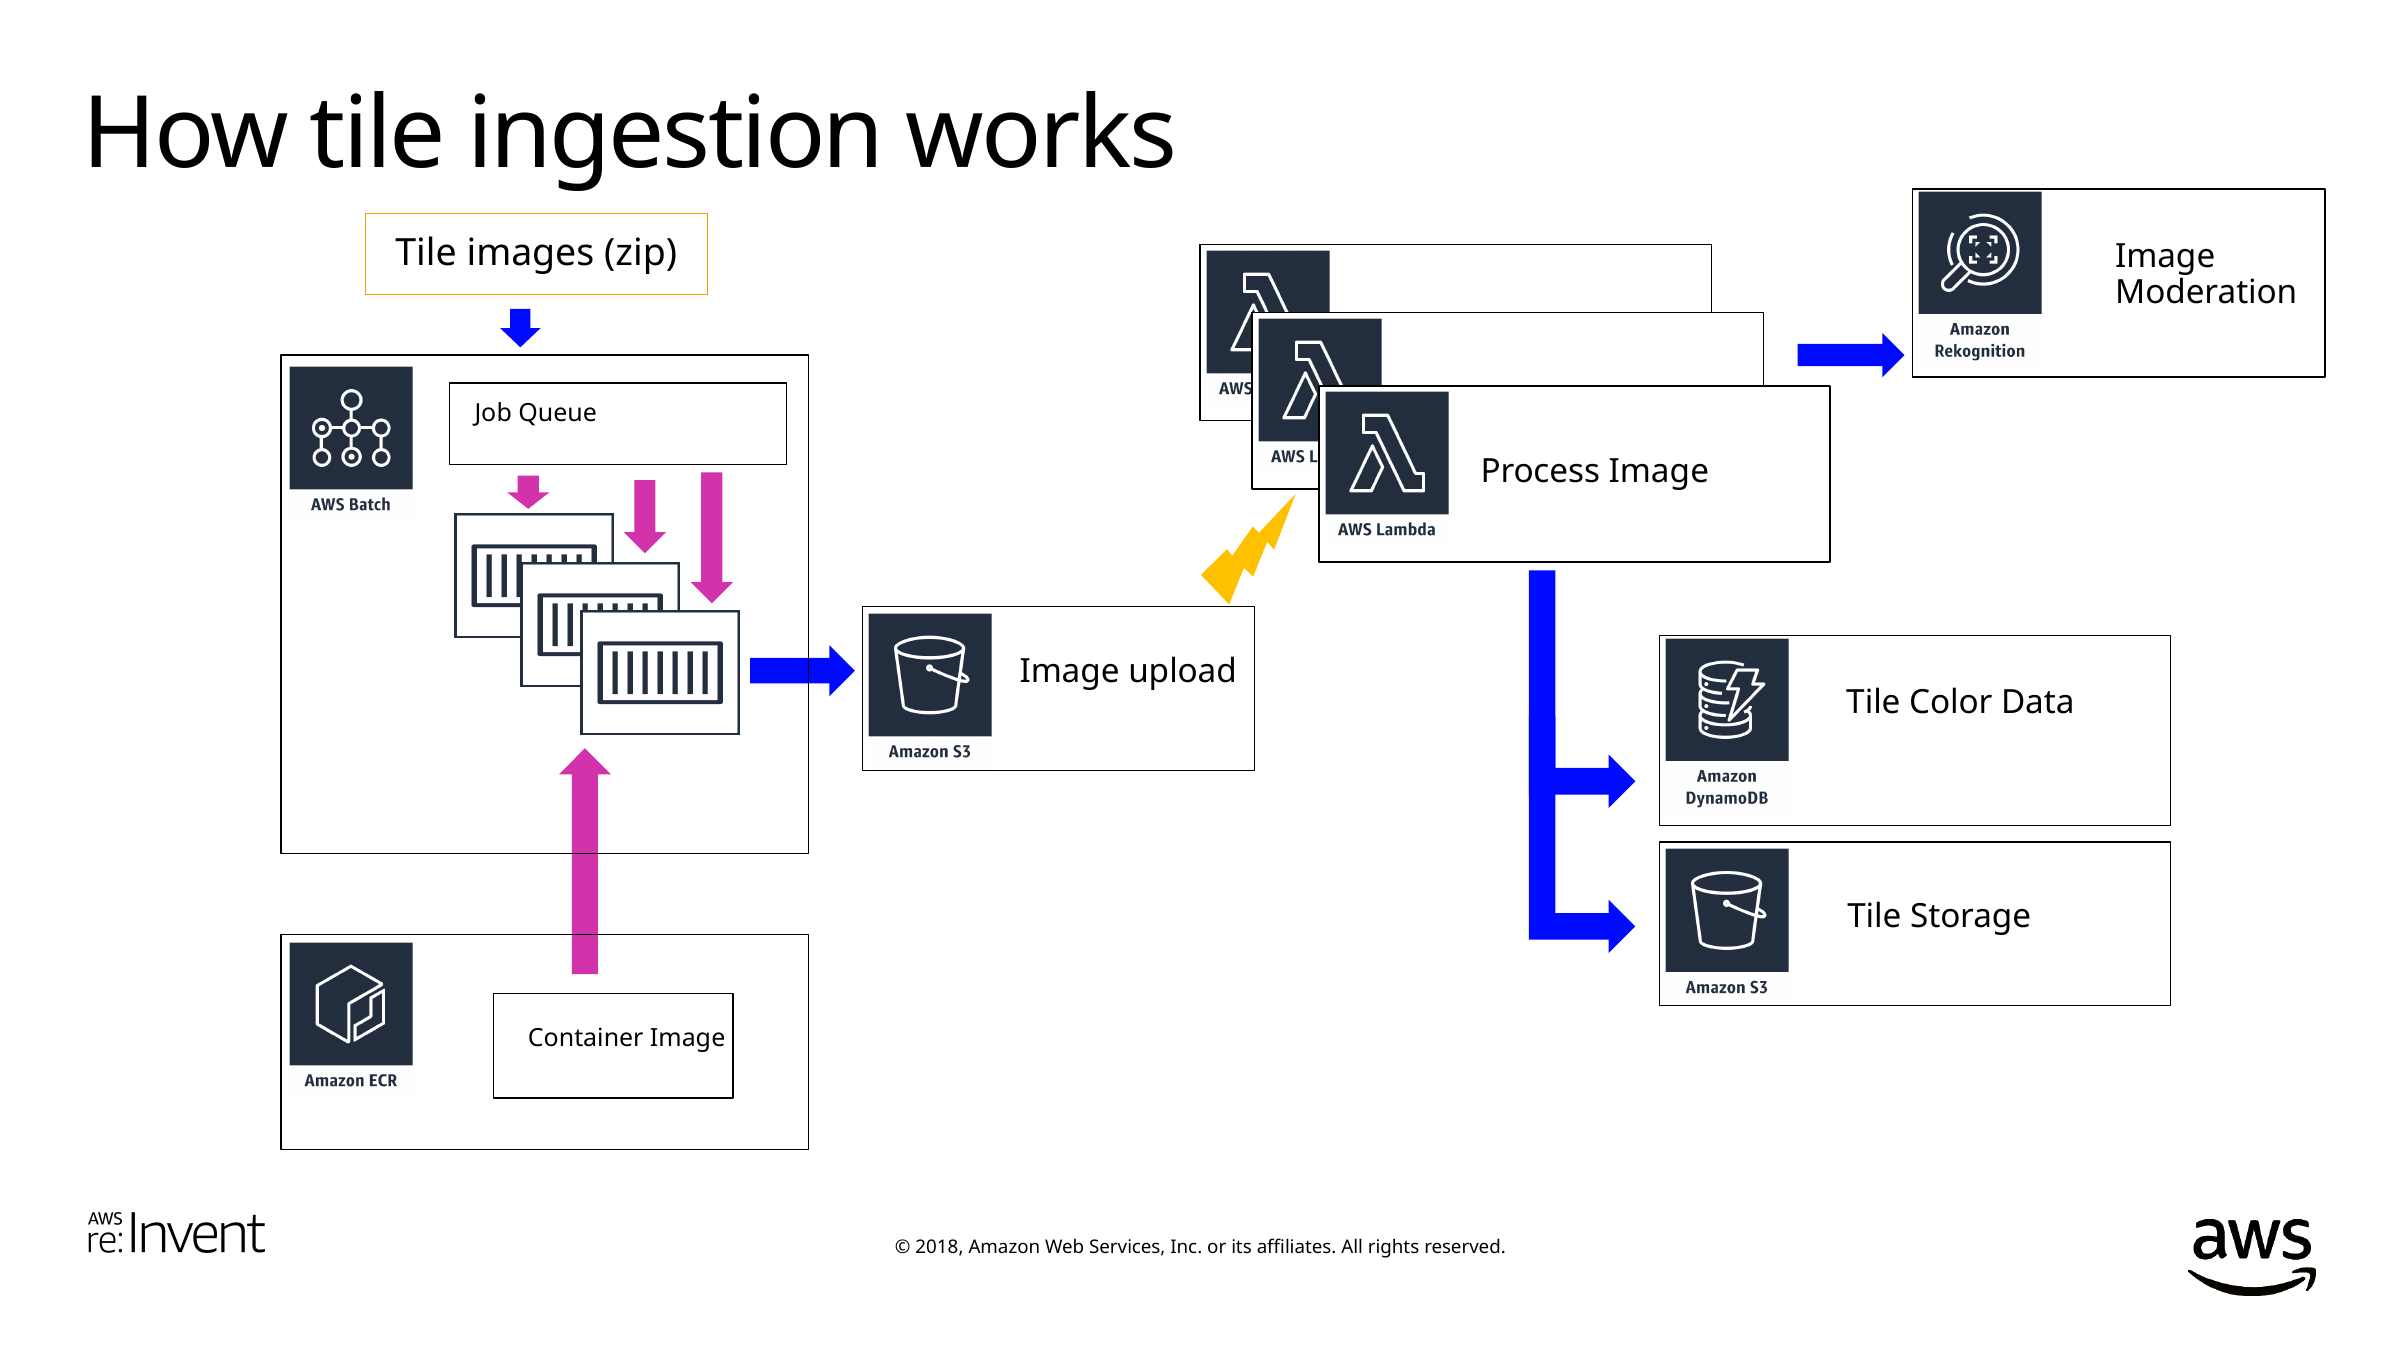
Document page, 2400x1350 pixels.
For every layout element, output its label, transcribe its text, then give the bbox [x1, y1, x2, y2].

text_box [280, 308, 809, 854]
title How tile ingestion works [52, 56, 2348, 201]
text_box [1659, 841, 2171, 1006]
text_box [1199, 244, 1831, 563]
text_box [280, 934, 809, 1150]
text_box [1200, 563, 1260, 606]
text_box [861, 606, 1264, 771]
picture [2188, 1219, 2316, 1296]
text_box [1912, 188, 2326, 378]
text_box [809, 644, 856, 697]
text_box [571, 854, 599, 934]
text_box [1528, 570, 1636, 954]
text_box Tile images (zip) [365, 213, 708, 295]
picture [88, 1212, 265, 1253]
text_box [1831, 332, 1906, 378]
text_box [1659, 635, 2171, 826]
